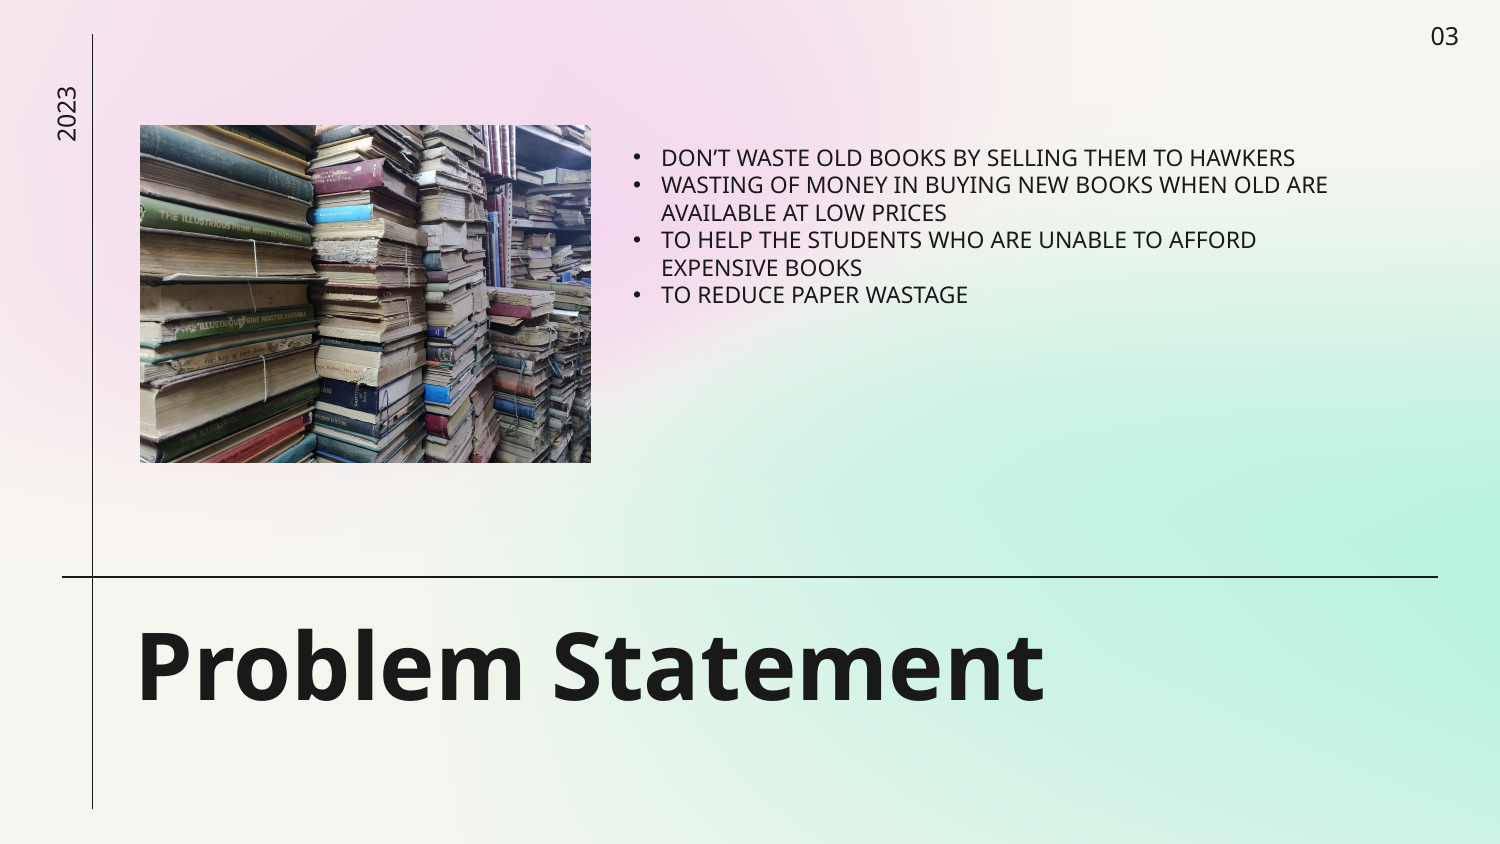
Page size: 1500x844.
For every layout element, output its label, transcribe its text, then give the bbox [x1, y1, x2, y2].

subtitle 03 [1411, 12, 1479, 59]
subtitle DON’T WASTE OLD BOOKS BY SELLING THEM TO HAWKERS WASTING OF MONEY IN BUYING NEW BOOKS WHEN OLD ARE AVAILABLE AT LOW PRICES TO HELP THE STUDENTS WHO ARE UNABLE TO AFFORD EXPENSIVE BOOKS TO REDUCE PAPER WASTAGE [618, 128, 1383, 519]
title Problem Statement [117, 594, 1064, 733]
picture [0, 0, 1500, 844]
subtitle 2023 [42, 70, 89, 263]
